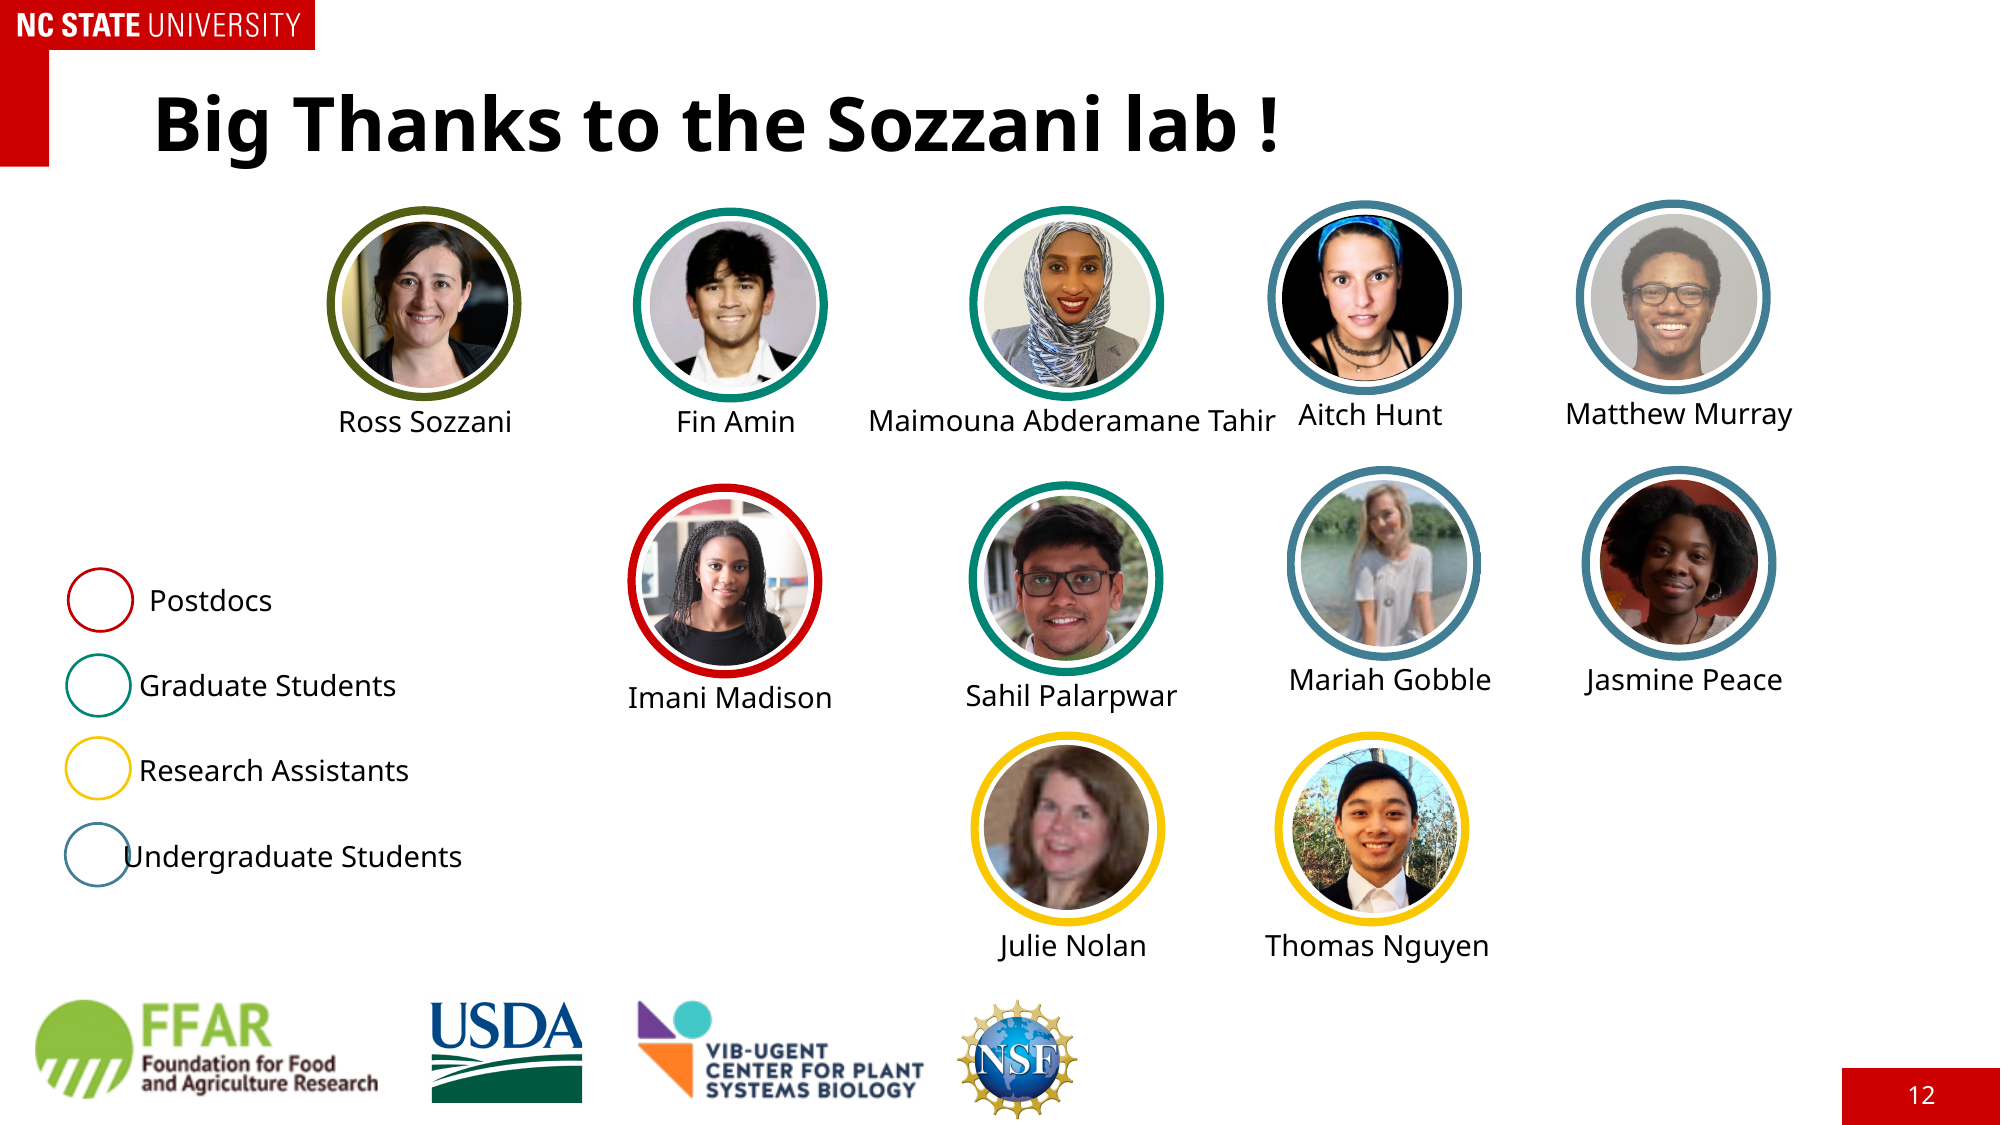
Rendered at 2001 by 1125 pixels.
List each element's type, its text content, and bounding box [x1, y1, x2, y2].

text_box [1563, 199, 1795, 439]
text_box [881, 206, 1264, 445]
picture [0, 0, 315, 50]
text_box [970, 731, 1166, 971]
picture [983, 744, 1149, 910]
picture [1292, 748, 1458, 914]
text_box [1267, 731, 1488, 971]
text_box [632, 207, 828, 447]
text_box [1278, 465, 1502, 705]
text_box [326, 206, 522, 447]
slide_number 12 [1889, 1079, 1951, 1114]
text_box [63, 567, 455, 888]
title Big Thanks to the Sozzani lab ! [137, 51, 1863, 204]
picture [34, 996, 383, 1103]
picture [633, 996, 929, 1104]
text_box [962, 481, 1181, 721]
picture [649, 221, 817, 388]
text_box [627, 483, 834, 723]
picture [955, 997, 1079, 1122]
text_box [1267, 200, 1463, 440]
picture [424, 996, 583, 1103]
picture [1599, 479, 1758, 645]
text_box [1581, 465, 1786, 705]
